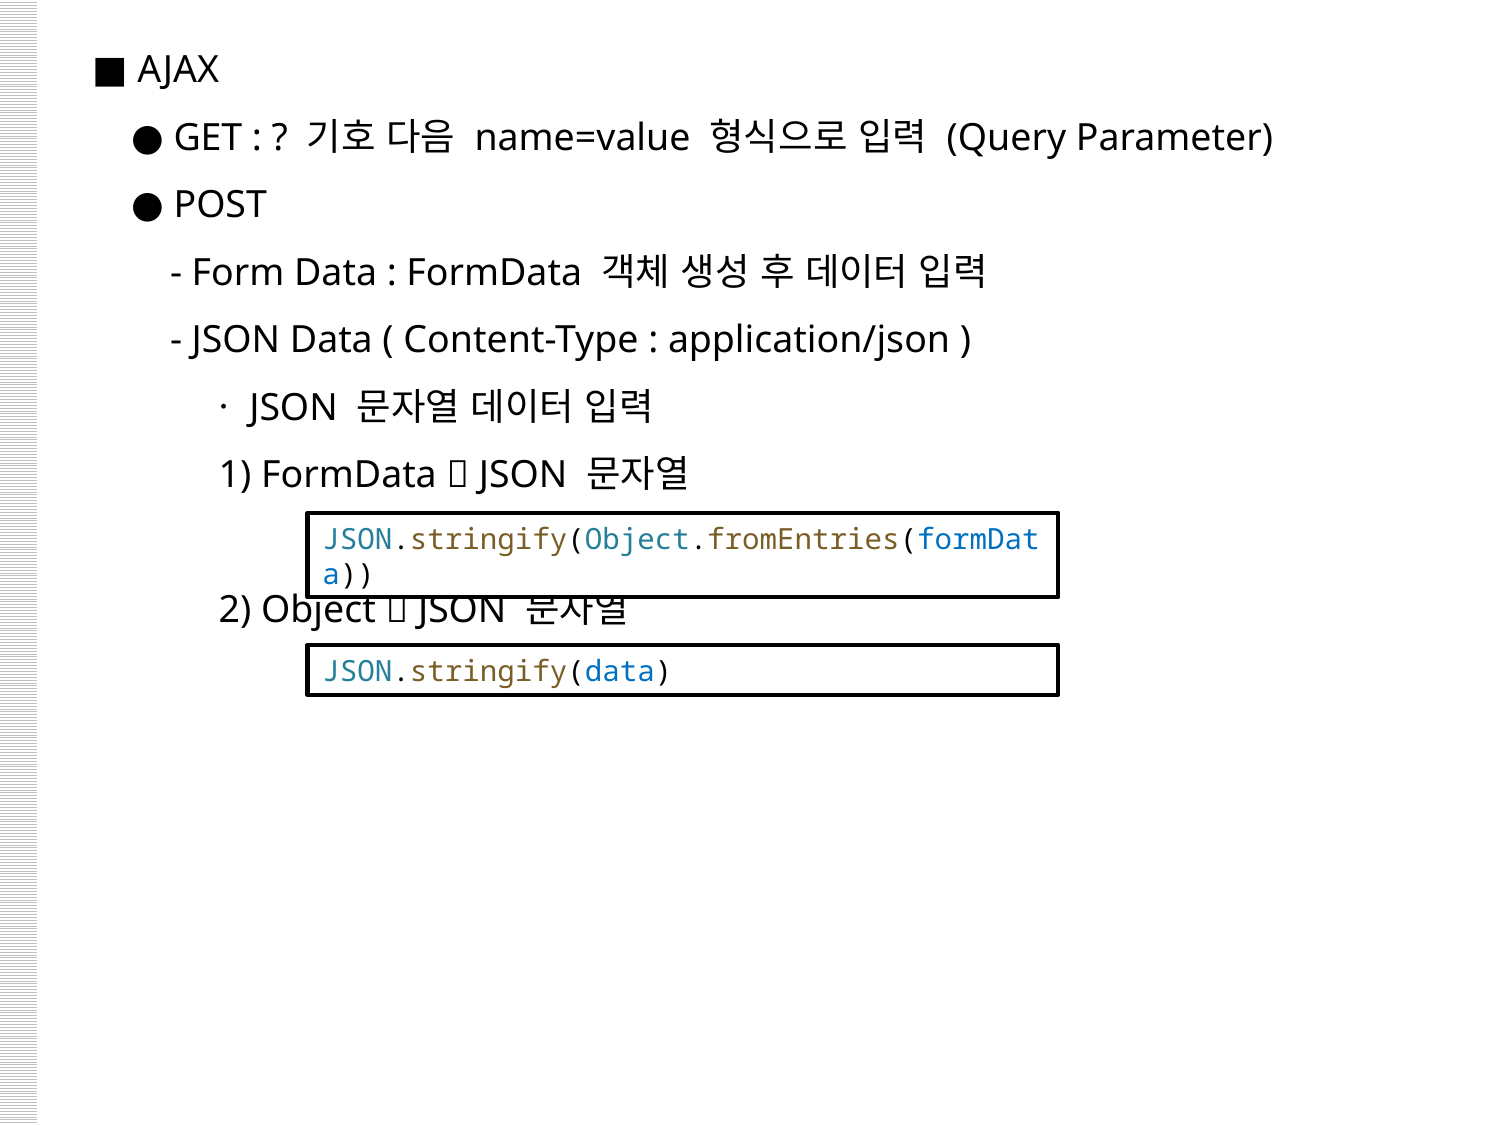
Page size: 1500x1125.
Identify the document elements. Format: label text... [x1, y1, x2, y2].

text_box JSON.stringify(data) [305, 643, 1060, 697]
text_box ■ AJAX ● GET : ? 기호 다음 name=value 형식으로 입력 (Query Parameter) ● POST - Form Data : FormData 객체 생성 후 데이터 입력 - JSON Data ( Content-Type : application/json ) ㆍJSON 문자열 데이터 입력 1) FormData  JSON 문자열 2) Object  JSON 문자열 [77, 15, 1289, 706]
text_box JSON.stringify(Object.fromEntries(formData)) [305, 511, 1060, 599]
